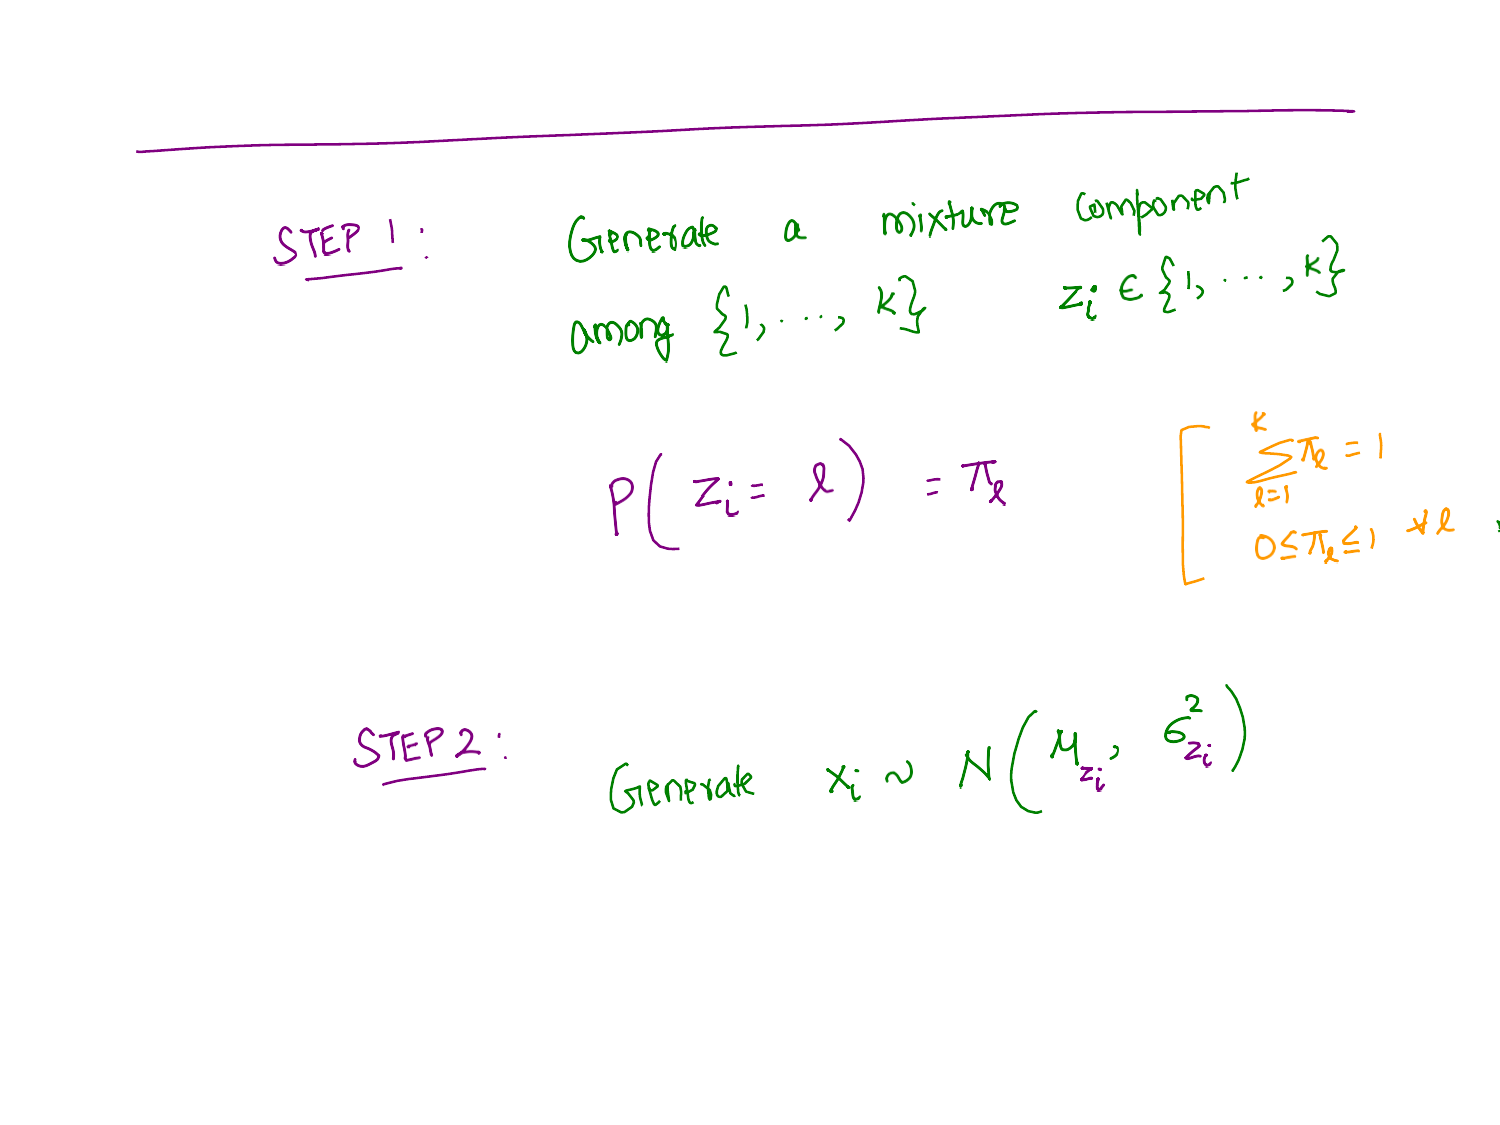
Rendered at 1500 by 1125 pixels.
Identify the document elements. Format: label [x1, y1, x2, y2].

text_box [136, 109, 1456, 814]
